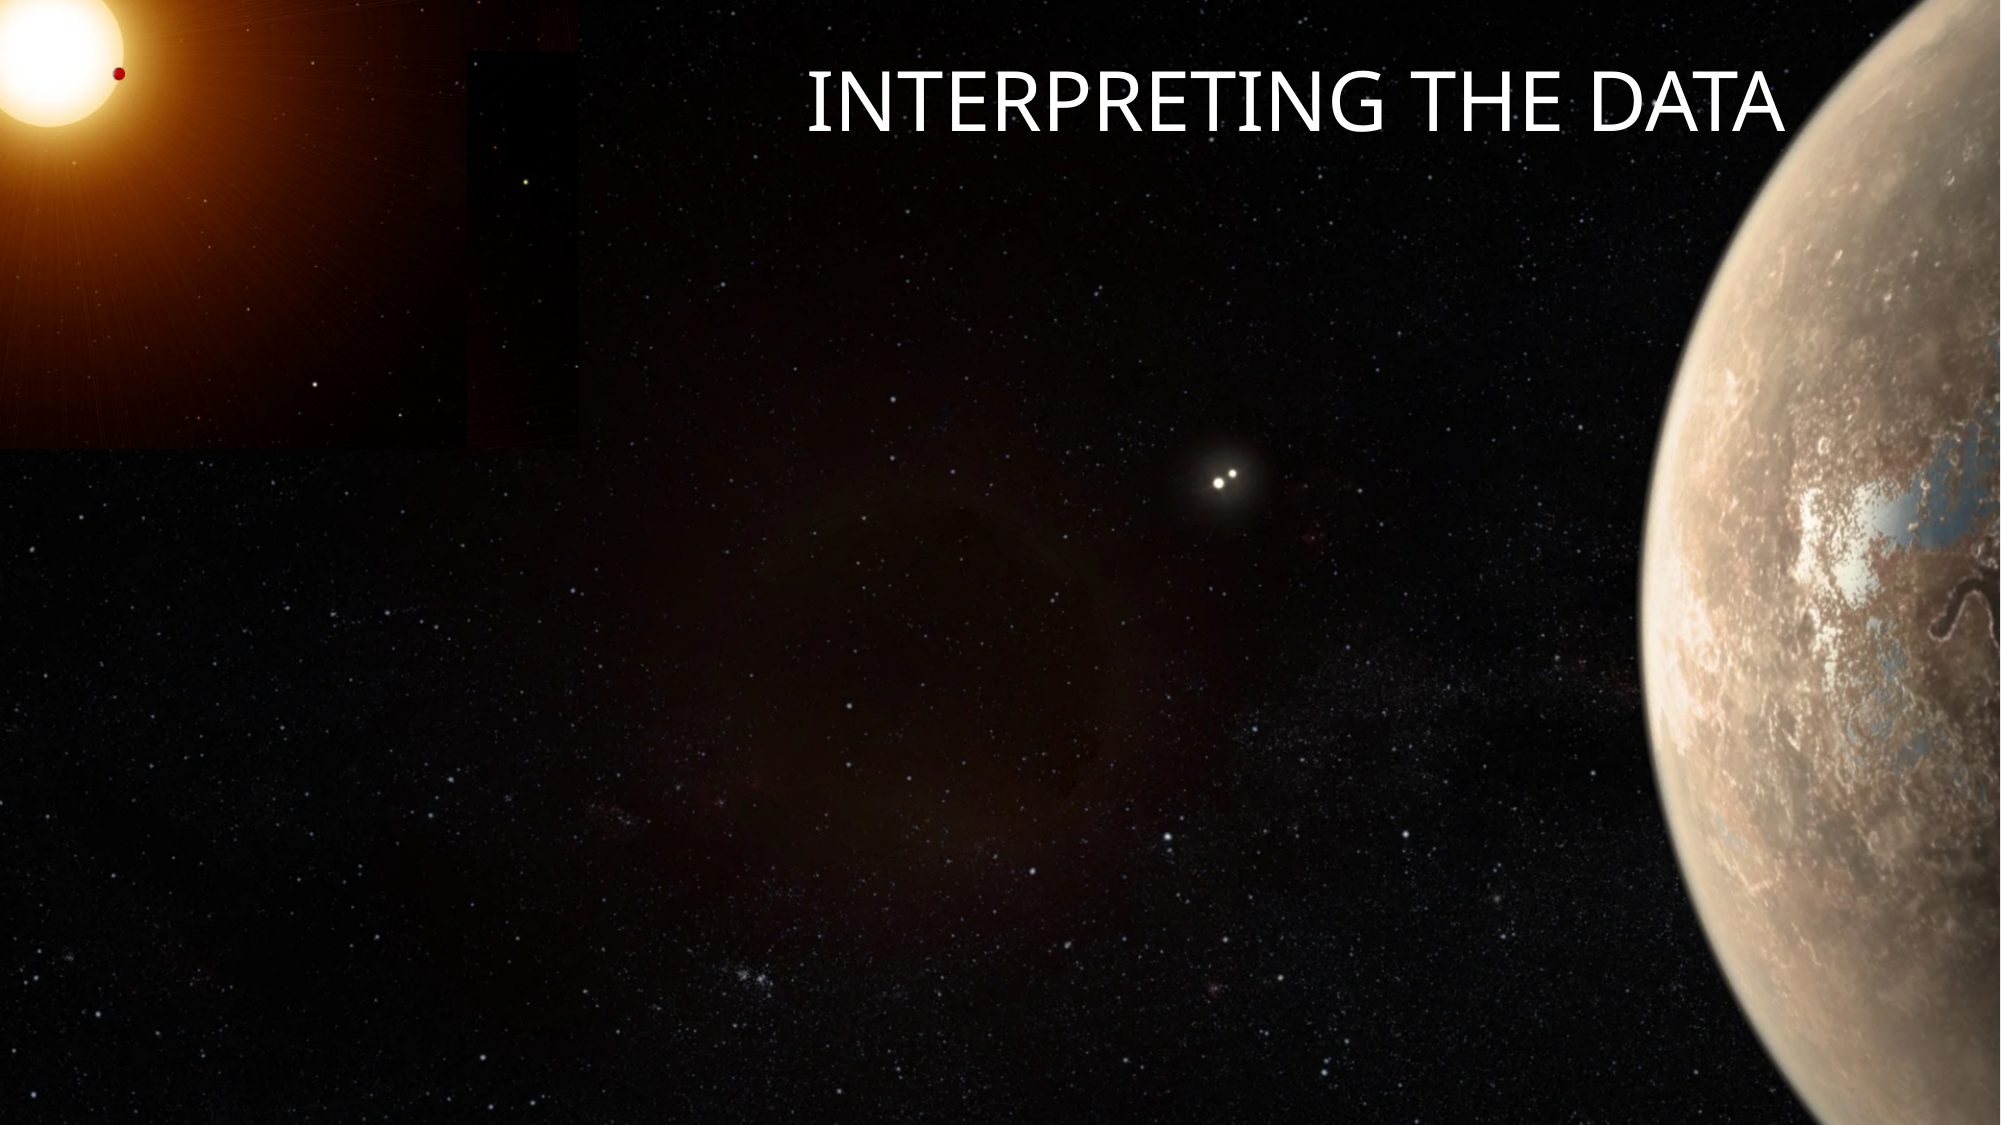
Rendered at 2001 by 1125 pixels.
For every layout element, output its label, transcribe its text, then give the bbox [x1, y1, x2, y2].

picture [0, 0, 2001, 1125]
title Interpreting the Data [389, 0, 1802, 211]
